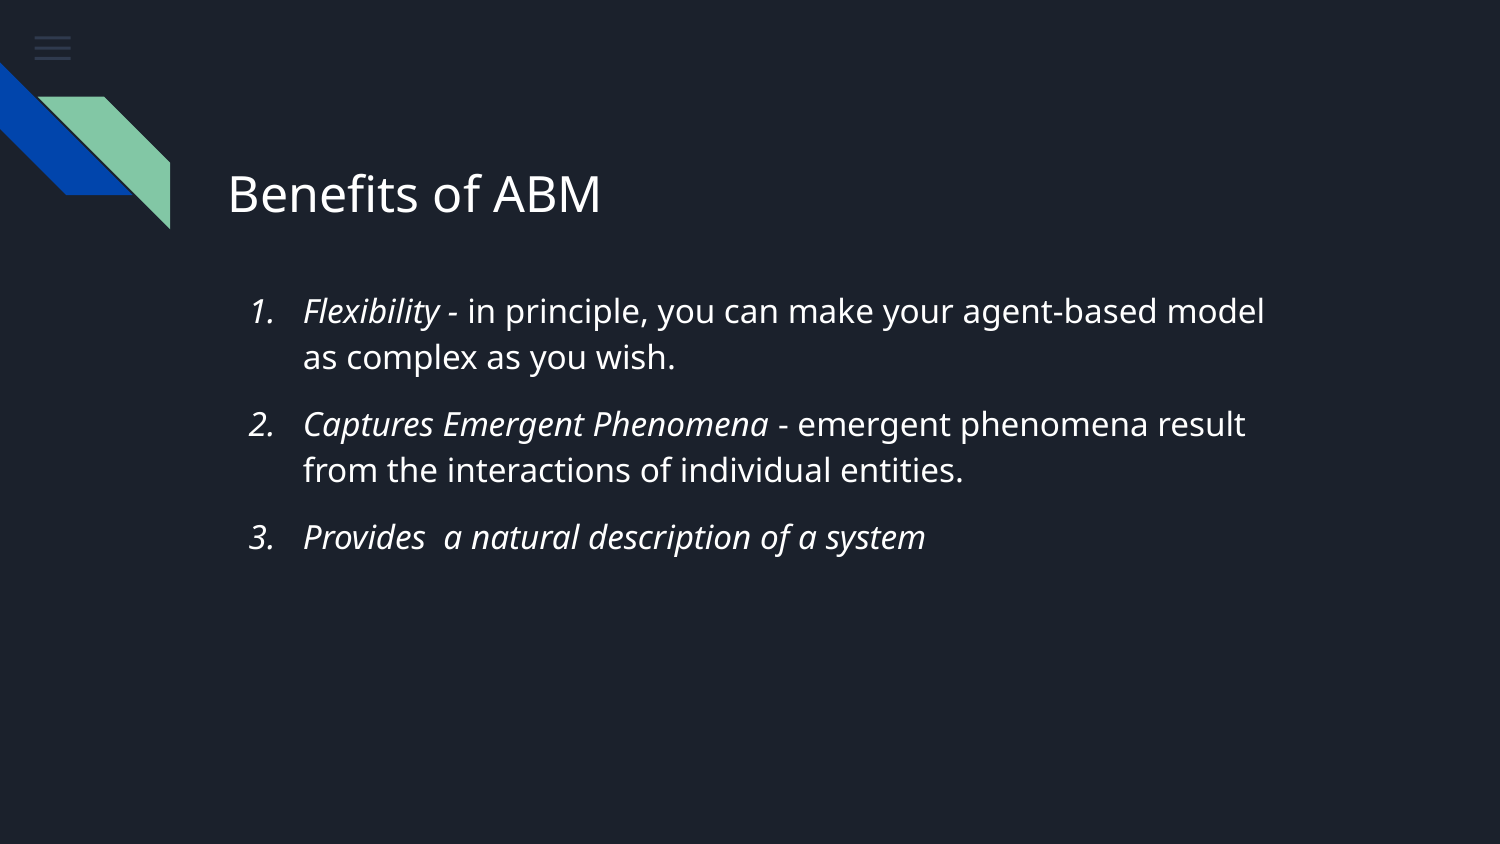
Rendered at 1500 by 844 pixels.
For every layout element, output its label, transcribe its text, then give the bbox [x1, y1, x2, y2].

title Benefits of ABM [212, 138, 1134, 237]
list Flexibility - in principle, you can make your agent-based model as complex as you wish. Captures Emergent Phenomena - emergent phenomena result from the interactions of individual entities. Provides a natural description of a system [212, 269, 1324, 475]
